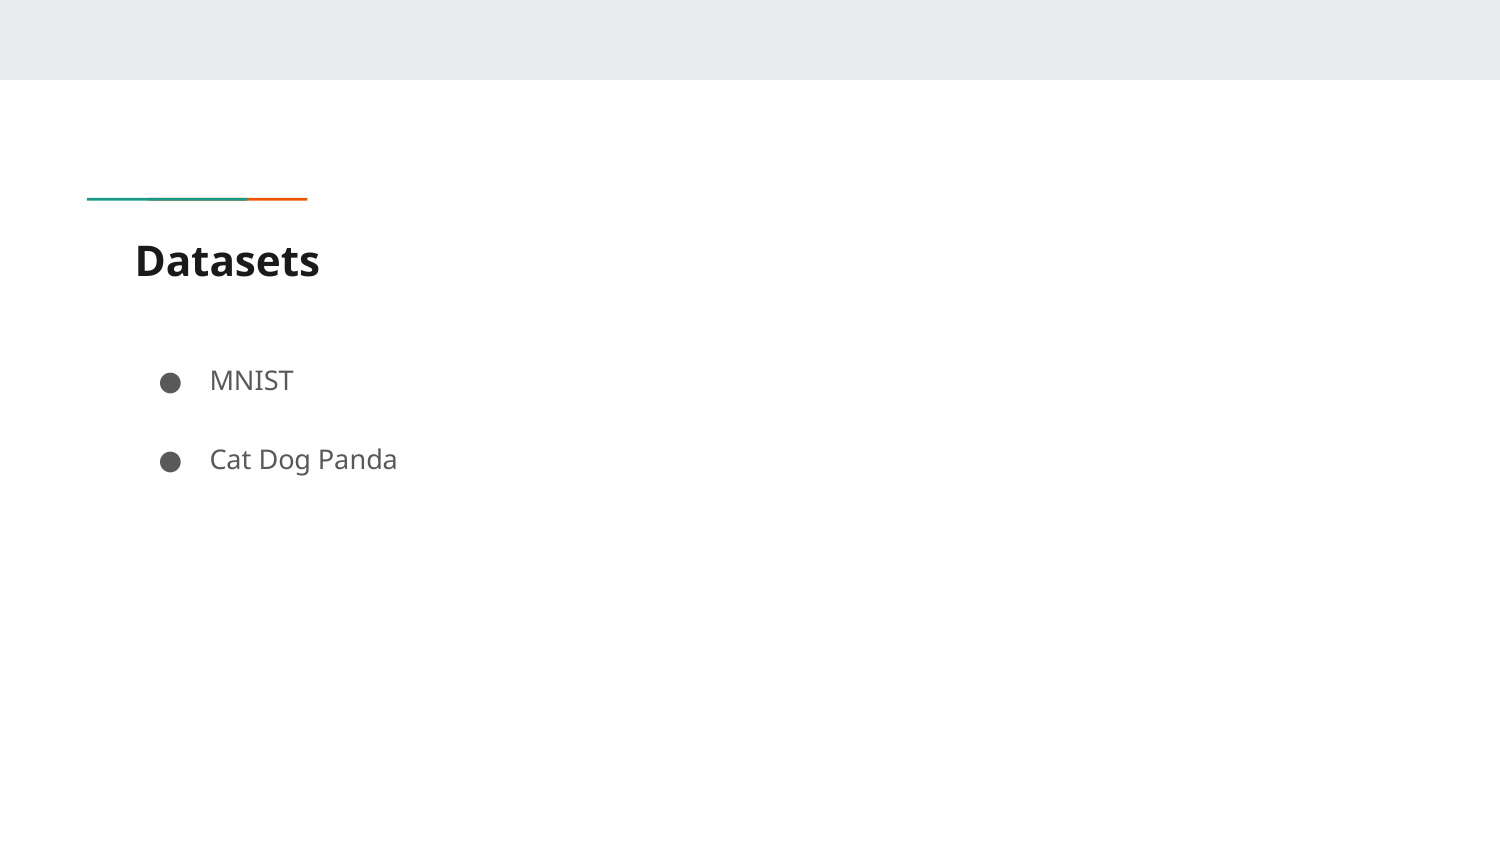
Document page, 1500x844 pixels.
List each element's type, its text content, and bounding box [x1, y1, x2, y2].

title Datasets [119, 216, 1381, 305]
list MNIST Cat Dog Panda [119, 341, 1381, 712]
